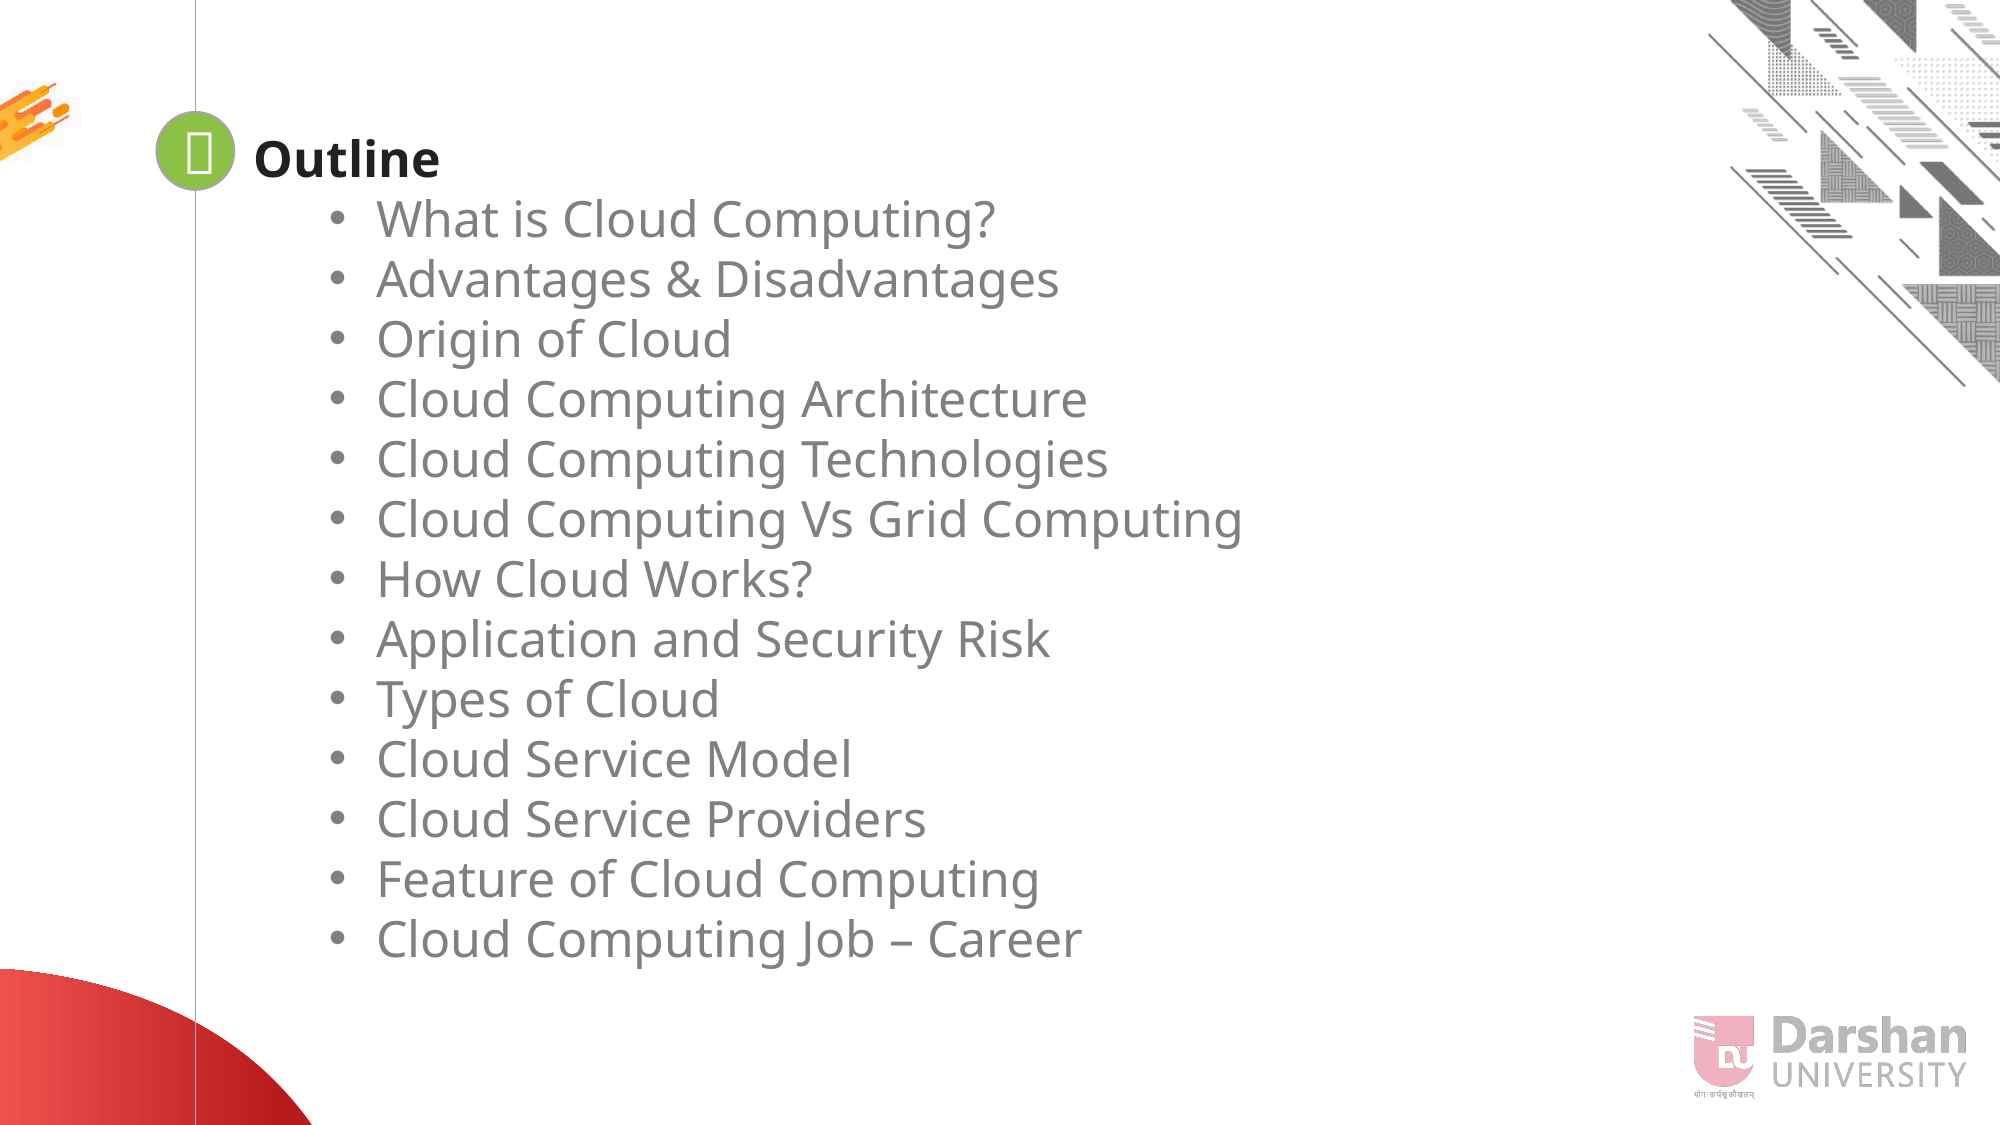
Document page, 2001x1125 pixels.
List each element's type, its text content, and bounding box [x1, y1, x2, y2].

picture [0, 65, 90, 193]
text_box  [155, 110, 236, 191]
text_box Outline What is Cloud Computing? Advantages & Disadvantages Origin of Cloud Cloud Computing Architecture Cloud Computing Technologies Cloud Computing Vs Grid Computing How Cloud Works? Application and Security Risk Types of Cloud Cloud Service Model Cloud Service Providers Feature of Cloud Computing Cloud Computing Job – Career [239, 120, 1515, 975]
picture [1694, 1016, 1966, 1099]
